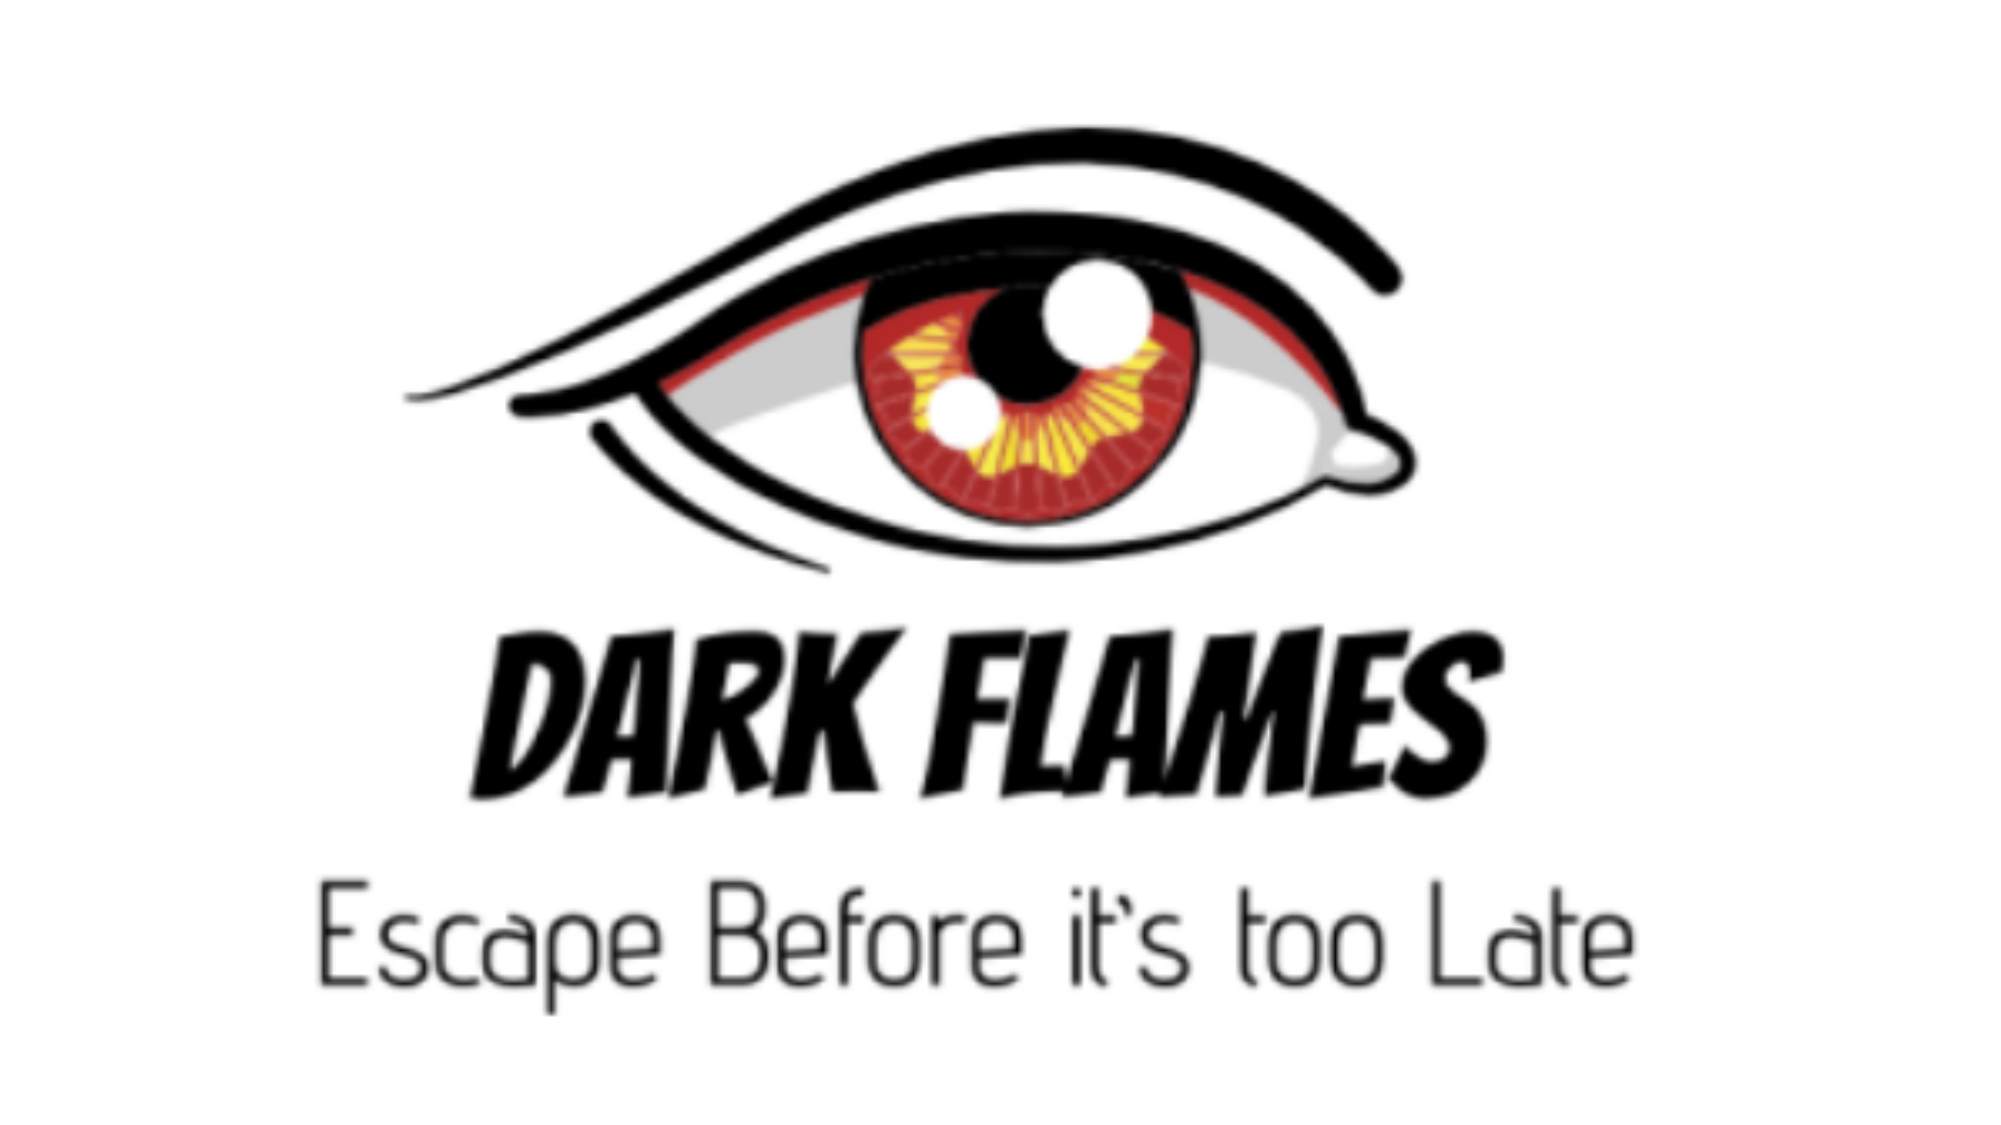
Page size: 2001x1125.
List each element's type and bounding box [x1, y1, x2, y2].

picture [226, 0, 1727, 1125]
